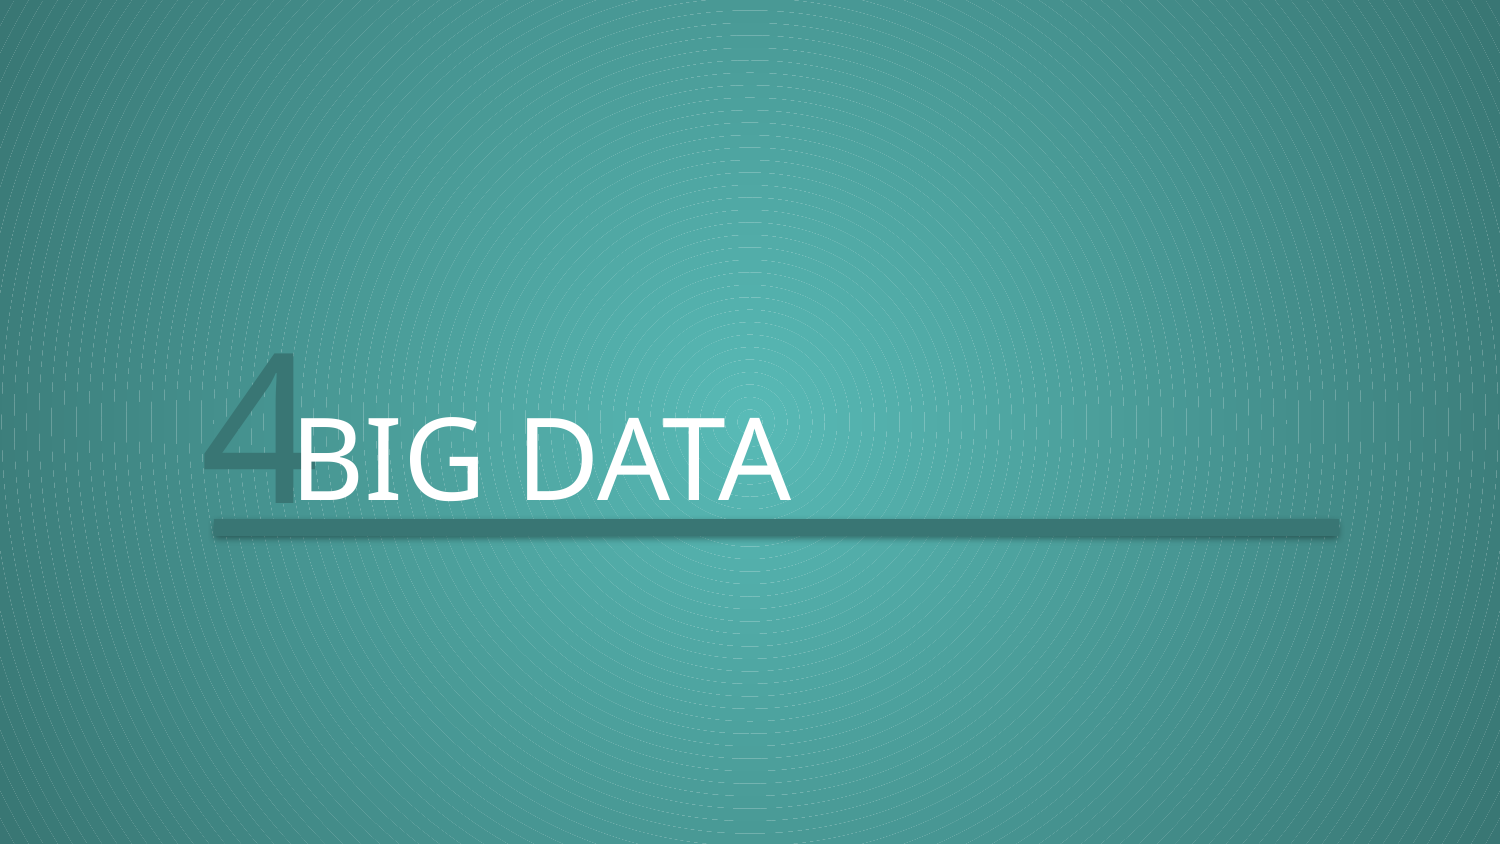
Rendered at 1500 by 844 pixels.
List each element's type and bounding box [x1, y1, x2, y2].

text_box [194, 287, 1340, 556]
